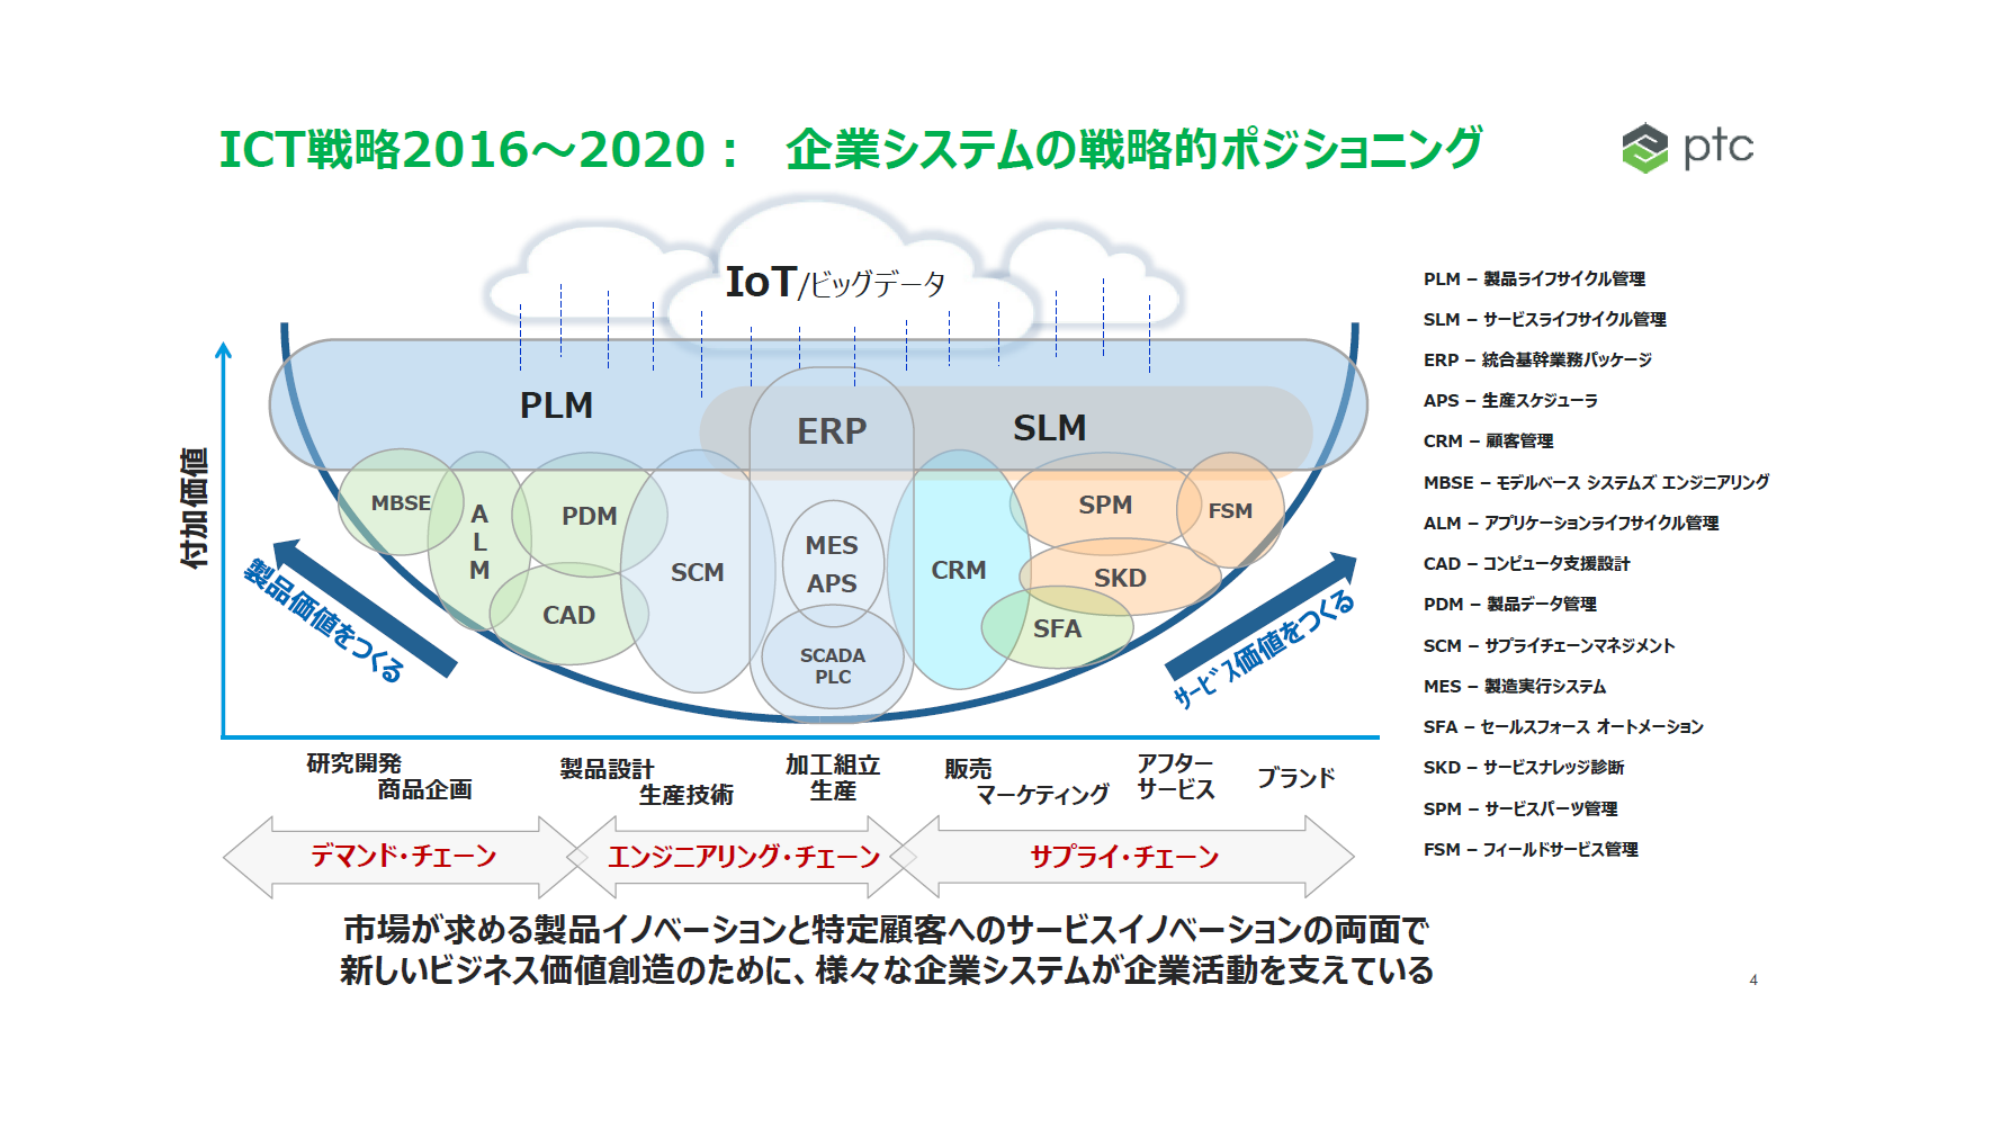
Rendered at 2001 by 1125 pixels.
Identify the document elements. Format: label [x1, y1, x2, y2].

picture [152, 113, 1848, 1011]
